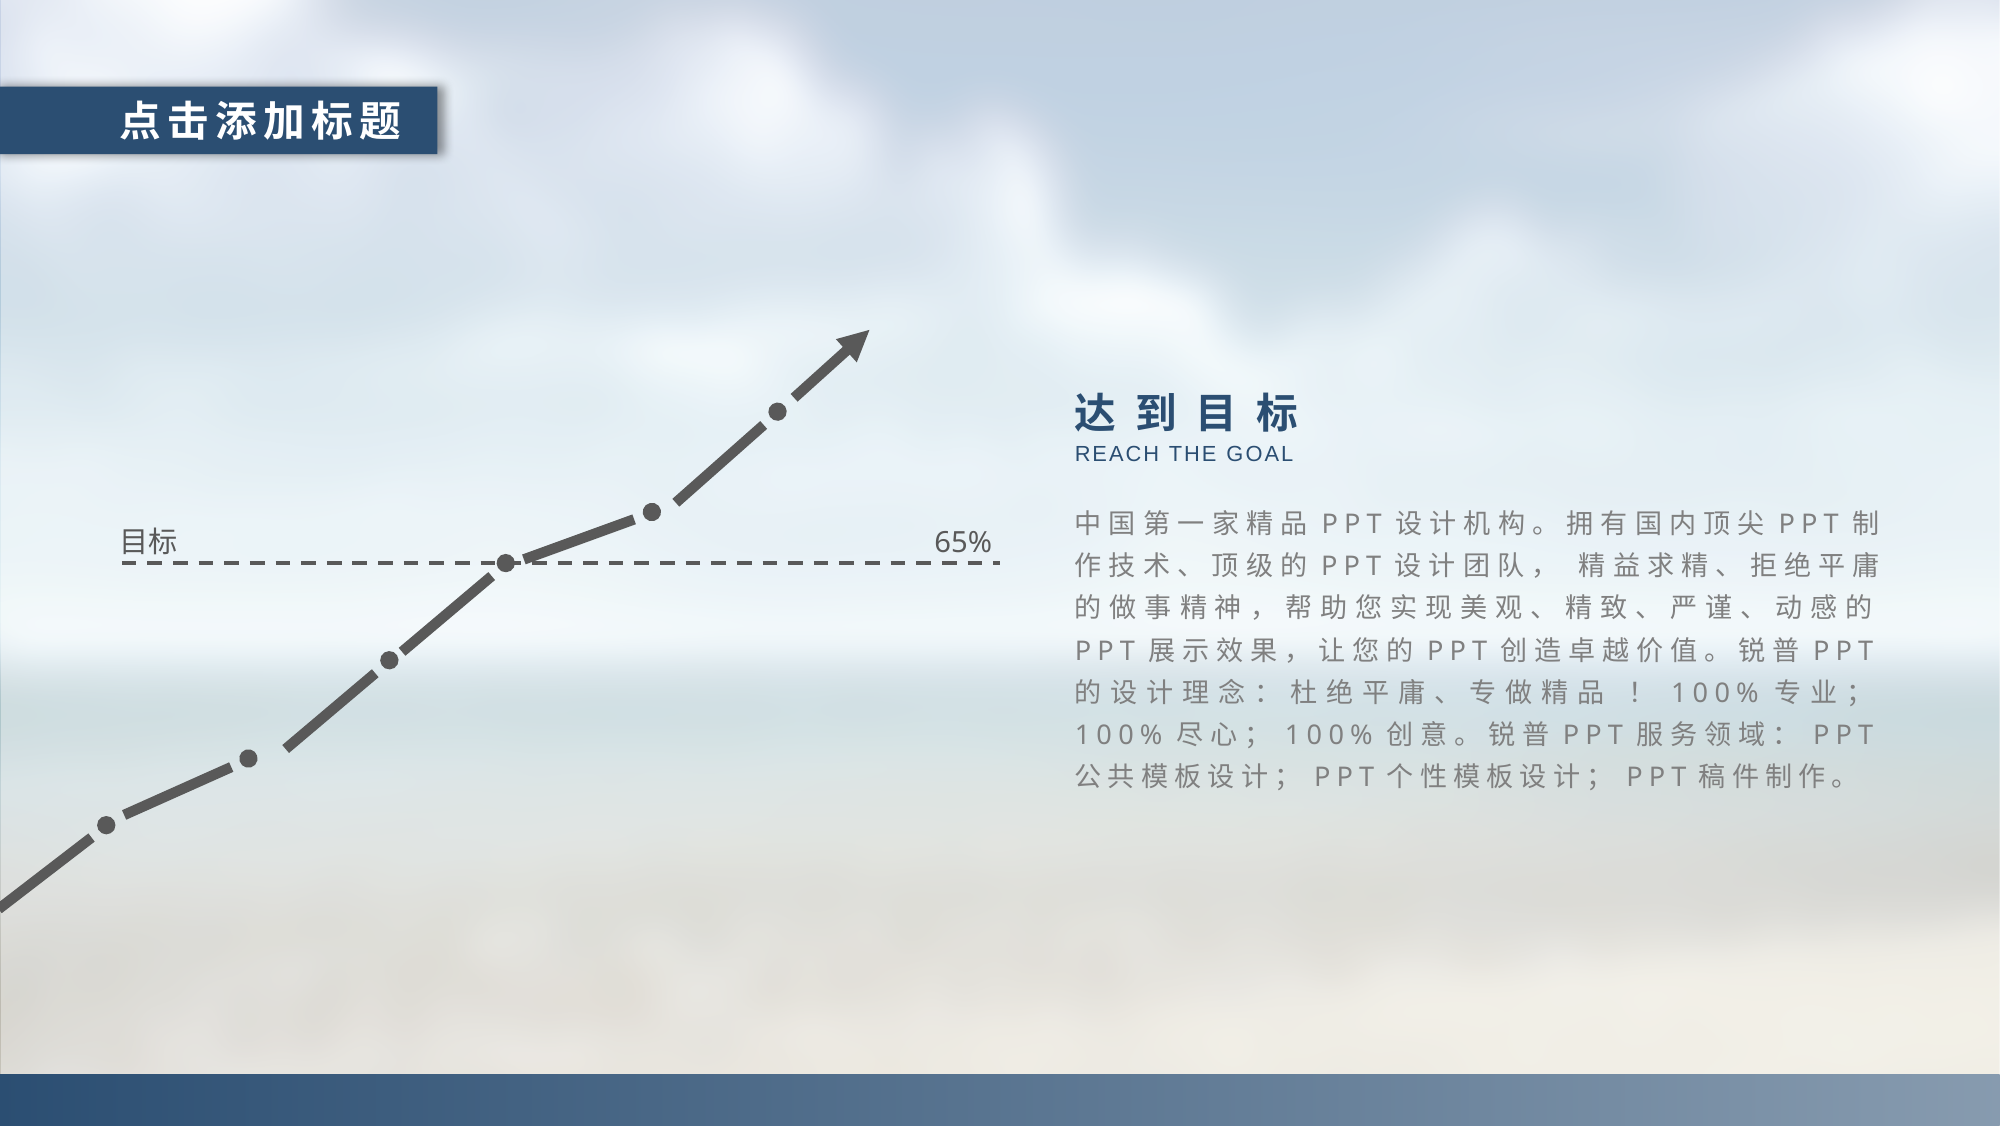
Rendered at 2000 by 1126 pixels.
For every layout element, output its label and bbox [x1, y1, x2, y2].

text_box [0, 329, 870, 910]
text_box [1060, 354, 1901, 836]
text_box [0, 86, 438, 155]
text_box [870, 516, 1009, 567]
